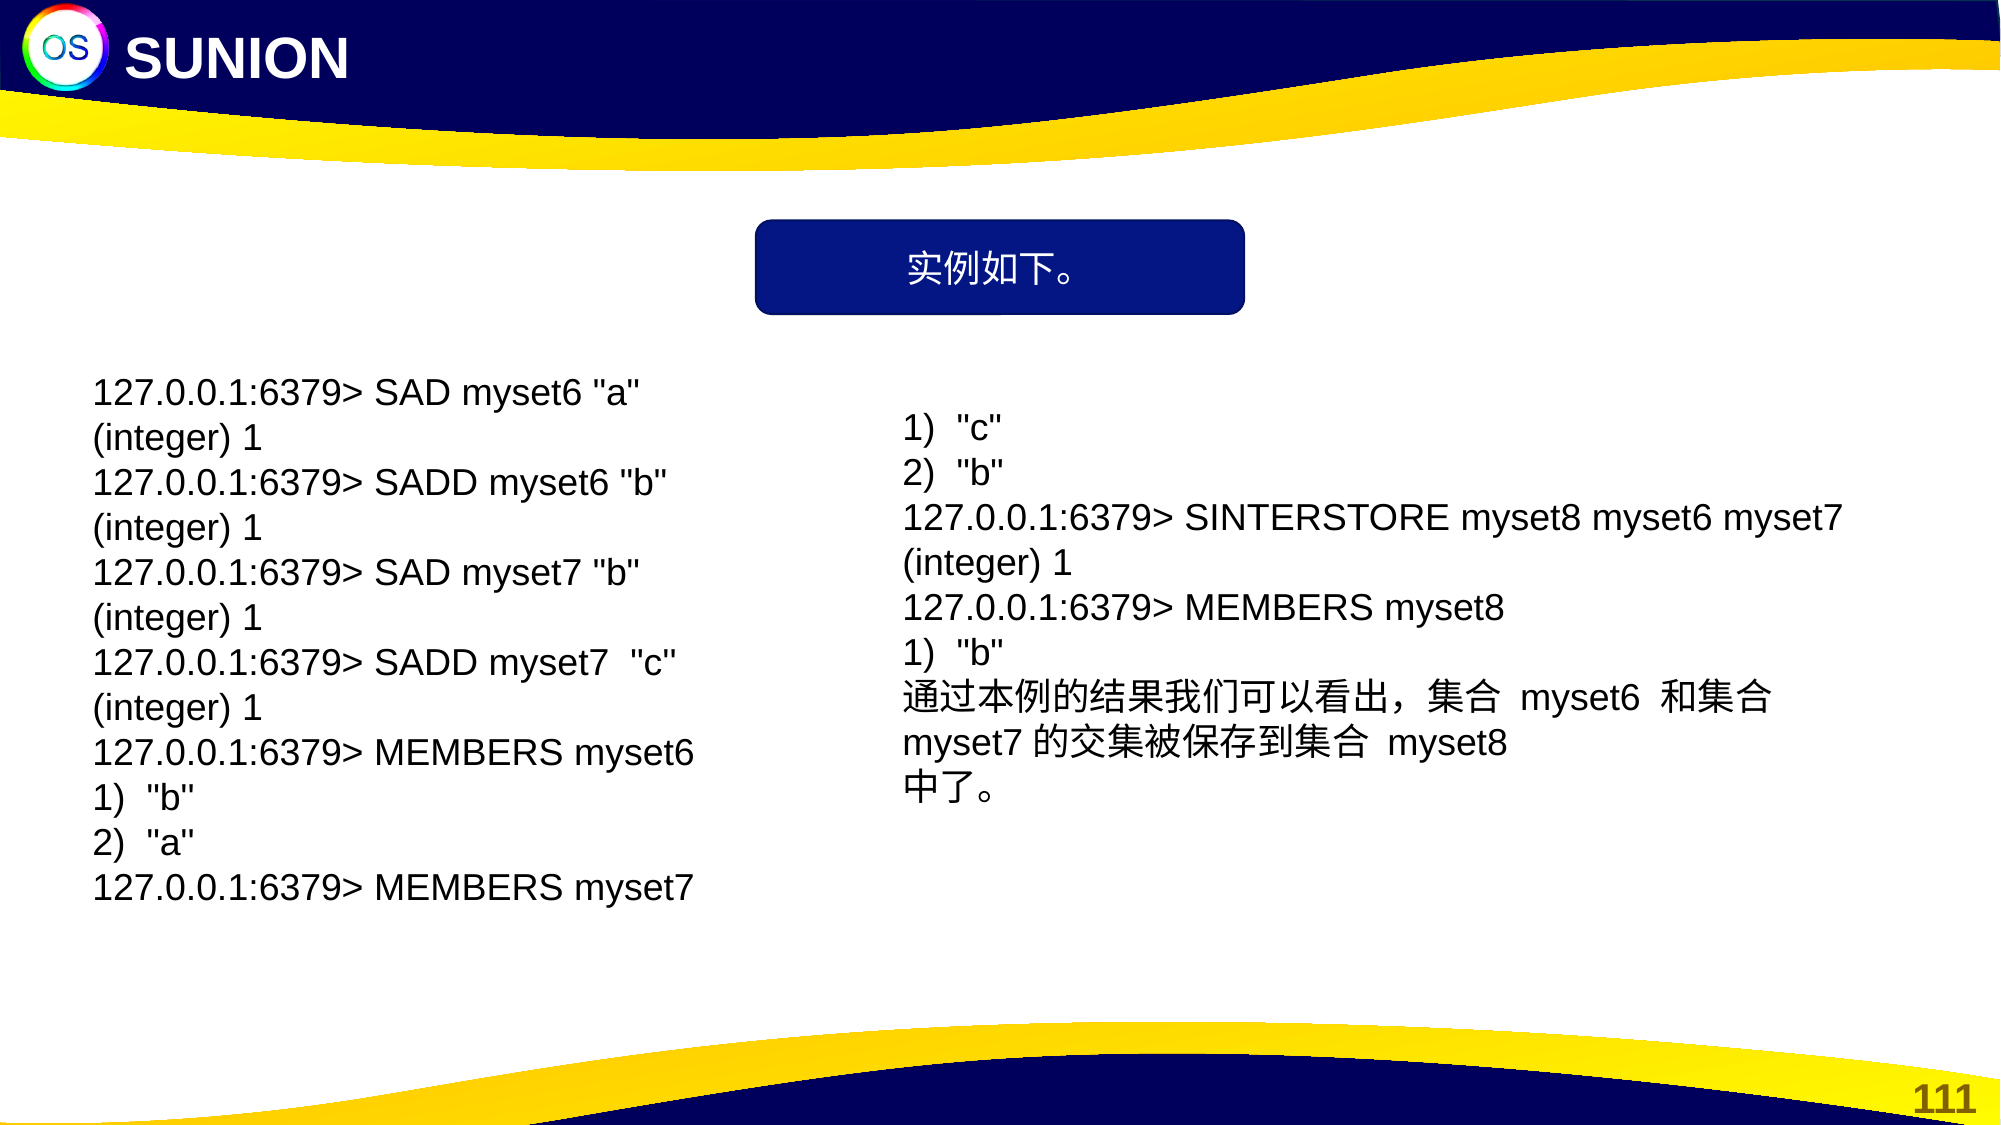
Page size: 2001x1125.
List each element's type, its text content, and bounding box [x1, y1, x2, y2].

picture [22, 3, 109, 91]
text_box 127.0.0.1:6379> SAD myset6 "a" (integer) 1 127.0.0.1:6379> SADD myset6 "b" (integer) 1 127.0.0.1:6379> SAD myset7 "b" (integer) 1 127.0.0.1:6379> SADD myset7 "c'' (integer) 1 127.0.0.1:6379> MEMBERS myset6 1) "b'' 2) "a'' 127.0.0.1:6379> MEMBERS myset7 [77, 360, 917, 916]
text_box SUNION [109, 12, 1263, 98]
text_box 实例如下。 [754, 219, 1246, 316]
text_box 1) "c" 2) "b" 127.0.0.1:6379> SINTERSTORE myset8 myset6 myset7 (integer) 1 127.0.0.1:6379> MEMBERS myset8 1) "b" 通过本例的结果我们可以看出，集合 myset6 和集合myset7的交集被保存到集合 myset8 中了。 [887, 395, 1885, 816]
